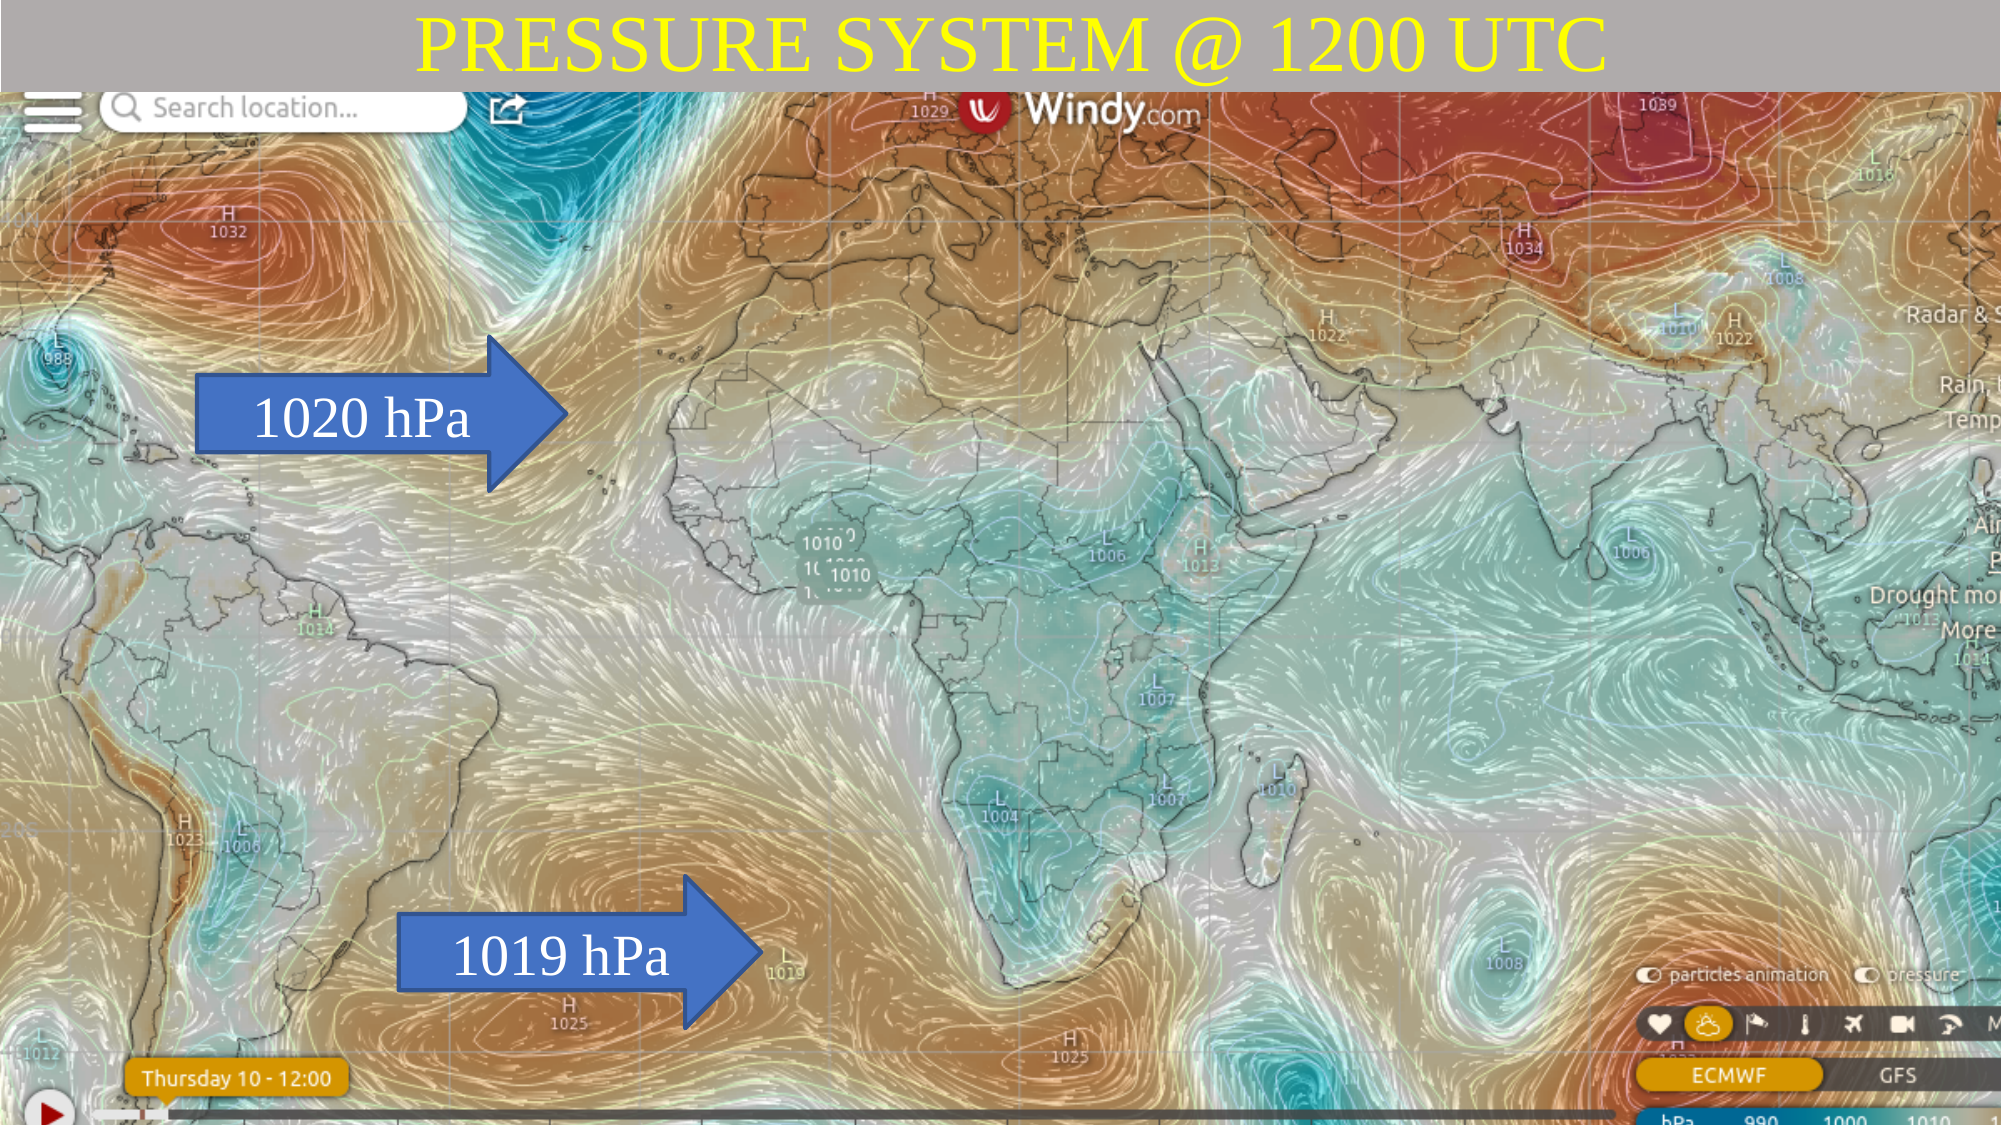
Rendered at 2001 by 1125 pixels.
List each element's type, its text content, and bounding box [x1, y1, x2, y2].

picture [1757, 1117, 1778, 1125]
picture [1663, 1115, 1684, 1125]
picture [0, 92, 2001, 1125]
title PRESSURE SYSTEM @ 1200 UTC [1, 0, 2000, 91]
picture [1745, 1116, 1754, 1125]
